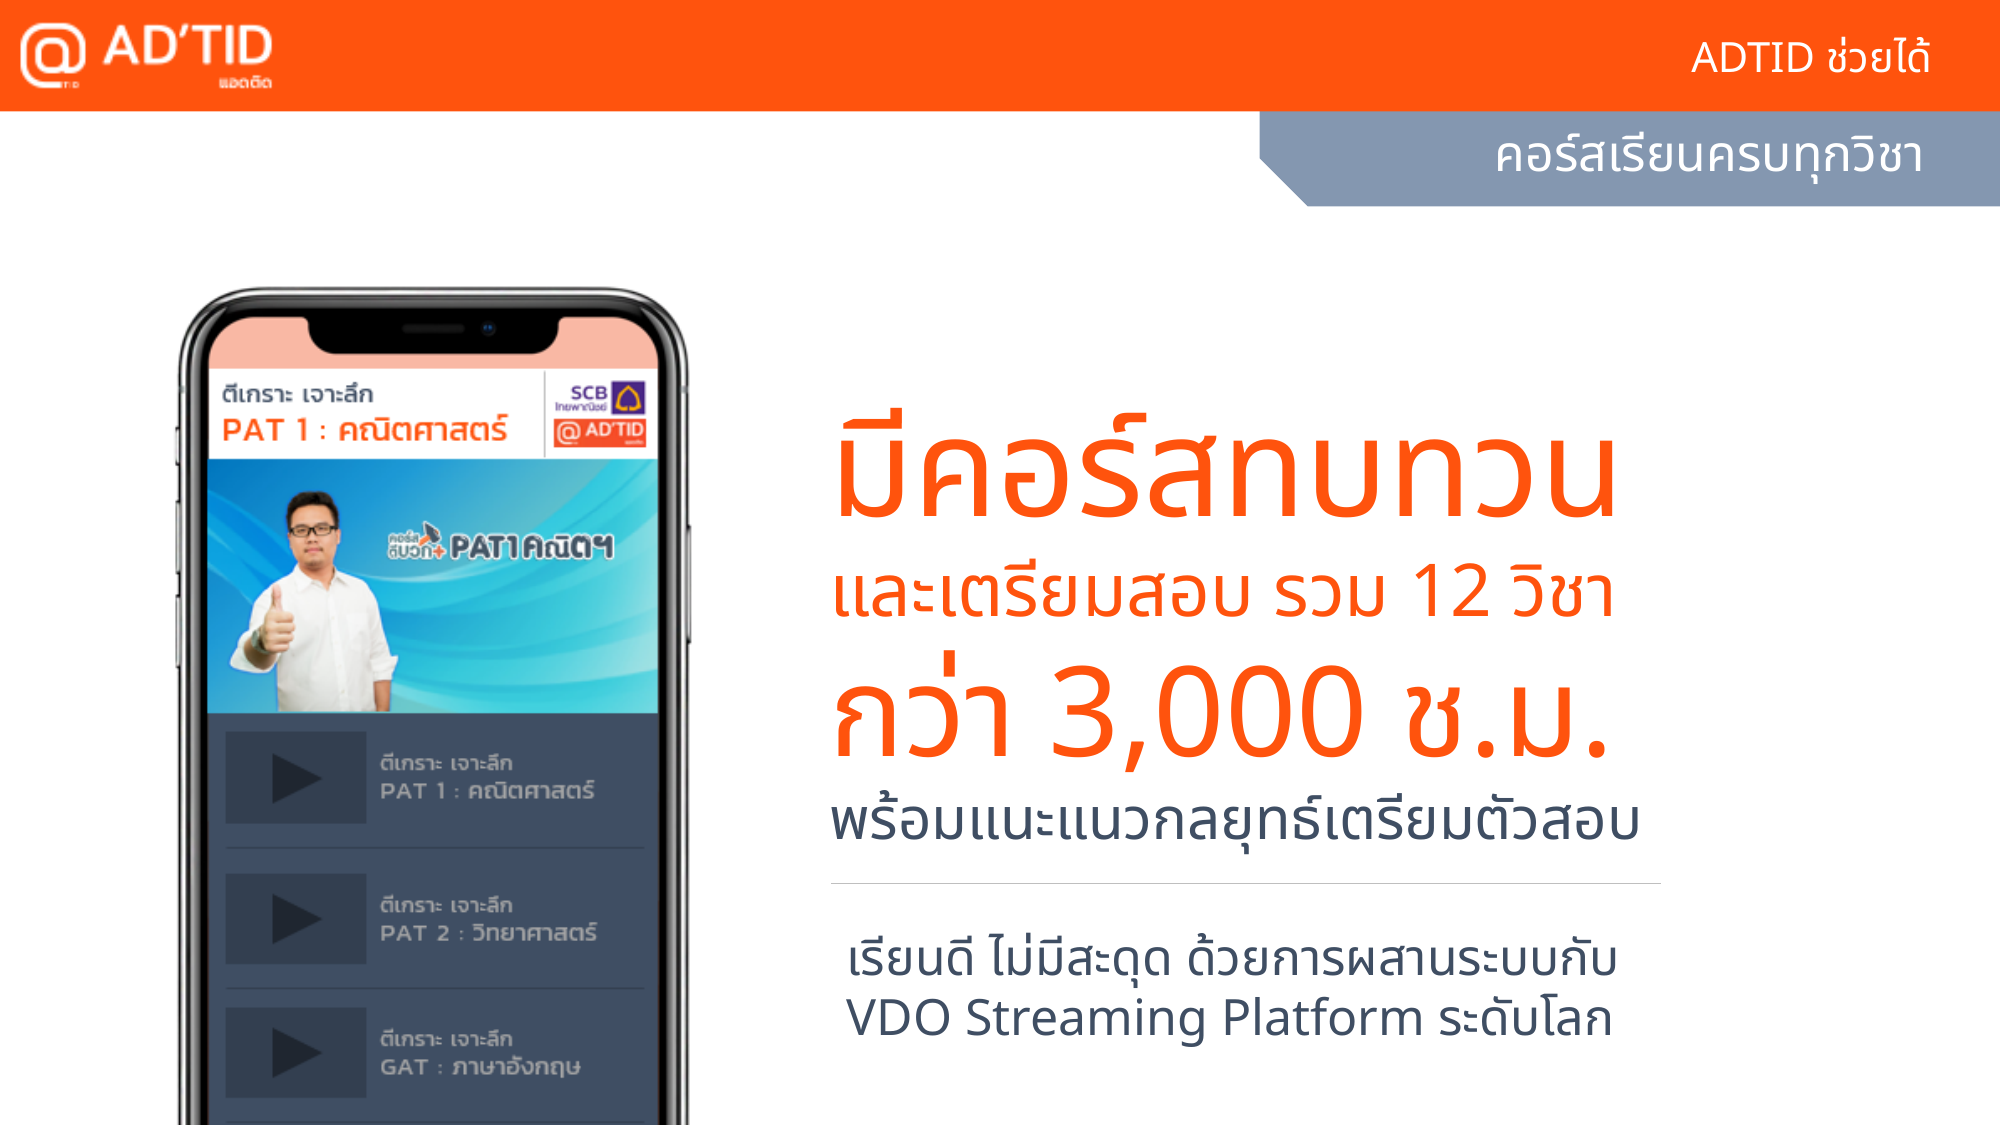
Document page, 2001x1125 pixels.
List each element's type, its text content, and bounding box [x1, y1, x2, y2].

picture [154, 267, 705, 1125]
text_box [0, 0, 2000, 112]
text_box มีคอร์สทบทวน และเตรียมสอบ รวม 12 วิชา กว่า 3,000 ช.ม. พร้อมแนะแนวกลยุทธ์เตรียมตัวสอบ [814, 371, 2000, 859]
text_box เรียนดี ไม่มีสะดุด ด้วยการผสานระบบกับ VDO Streaming Platform ระดับโลก [831, 917, 1636, 1053]
text_box คอร์สเรียนครบทุกวิชา [1479, 113, 1940, 189]
text_box [1258, 112, 2000, 208]
